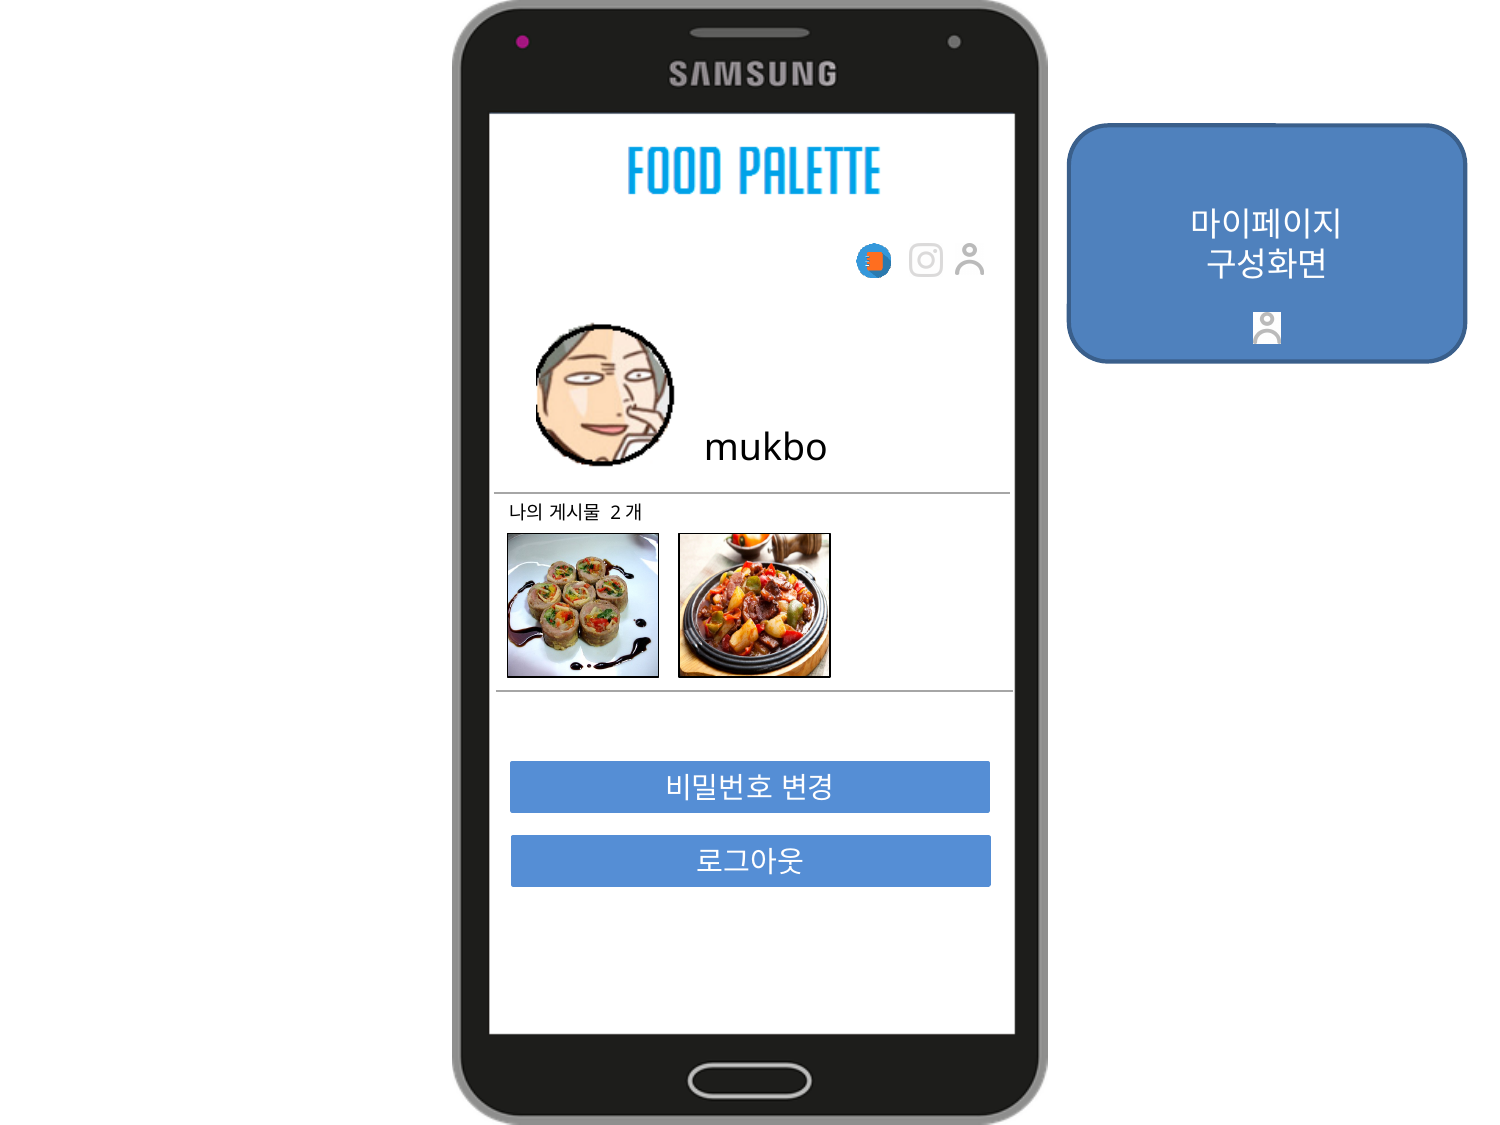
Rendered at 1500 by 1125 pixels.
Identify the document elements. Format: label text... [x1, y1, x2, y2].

picture [452, 0, 1048, 1125]
picture [1252, 312, 1282, 344]
text_box 마이페이지 구성화면 [1066, 123, 1468, 364]
